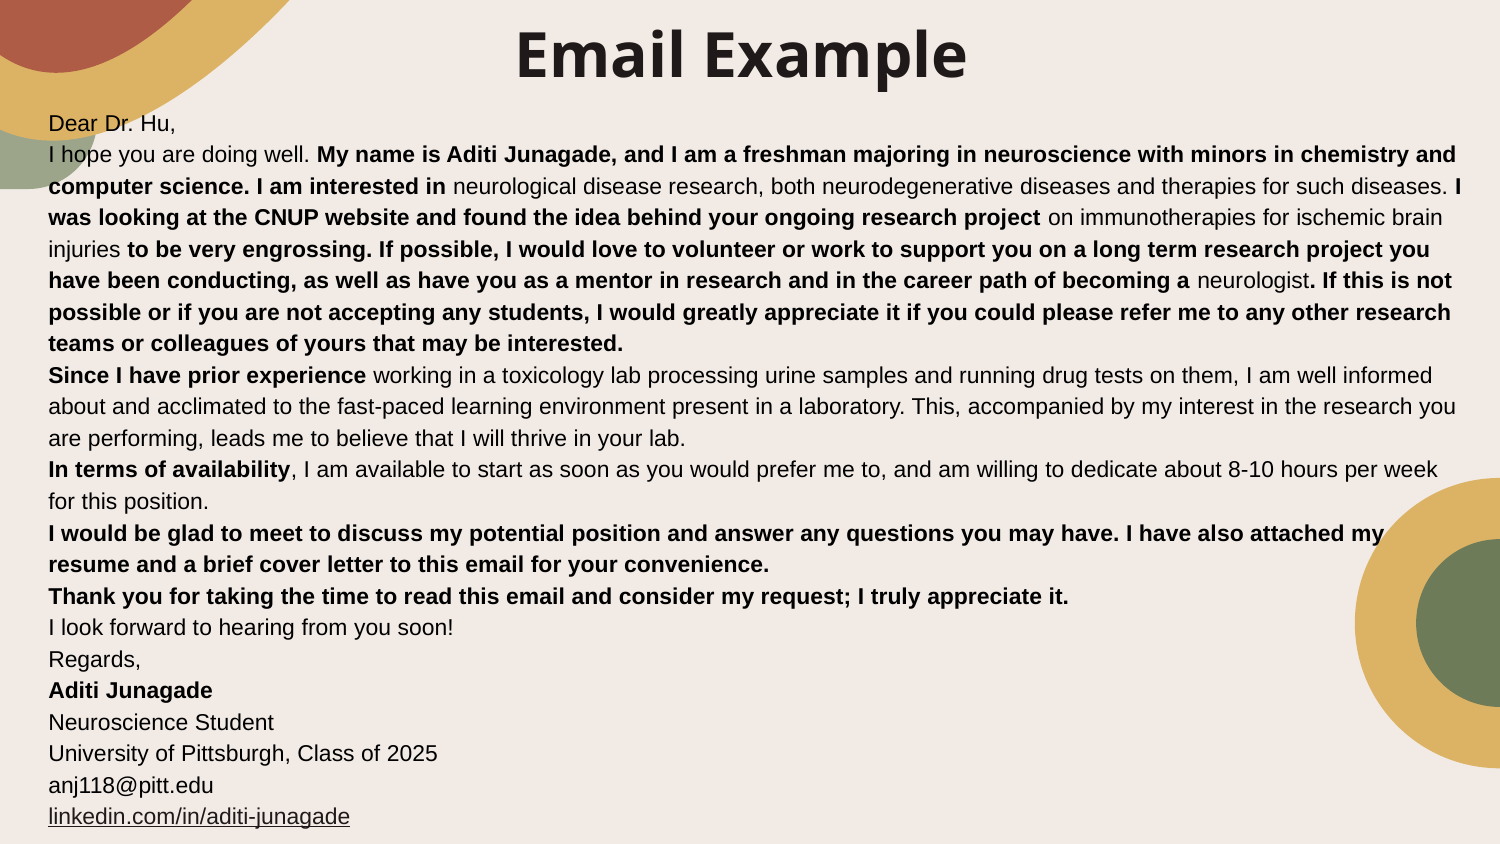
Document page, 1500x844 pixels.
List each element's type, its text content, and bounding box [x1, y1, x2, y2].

title Email Example [118, 0, 1382, 79]
list Dear Dr. Hu, I hope you are doing well. My name is Aditi Junagade, and I am a freshman majoring in neuroscience with minors in chemistry and computer science. I am interested in neurological disease research, both neurodegenerative diseases and therapies for such diseases. I was looking at the CNUP website and found the idea behind your ongoing research project on immunotherapies for ischemic brain injuries to be very engrossing. If possible, I would love to volunteer or work to support you on a long term research project you have been conducting, as well as have you as a mentor in research and in the career path of becoming a neurologist. If this is not possible or if you are not accepting any students, I would greatly appreciate it if you could please refer me to any other research teams or colleagues of yours that may be interested. Since I have prior experience working in a toxicology lab processing urine samples and running drug tests on them, I am well informed about and acclimated to the fast-paced learning environment present in a laboratory. This, accompanied by my interest in the research you are performing, leads me to believe that I will thrive in your lab. In terms of availability, I am available to start as soon as you would prefer me to, and am willing to dedicate about 8-10 hours per week for this position. I would be glad to meet to discuss my potential position and answer any questions you may have. I have also attached my resume and a brief cover letter to this email for your convenience. Thank you for taking the time to read this email and consider my request; I truly appreciate it. I look forward to hearing from you soon! Regards, Aditi Junagade Neuroscience Student University of Pittsburgh, Class of 2025 anj118@pitt.edu linkedin.com/in/aditi-junagade [33, 89, 1484, 822]
